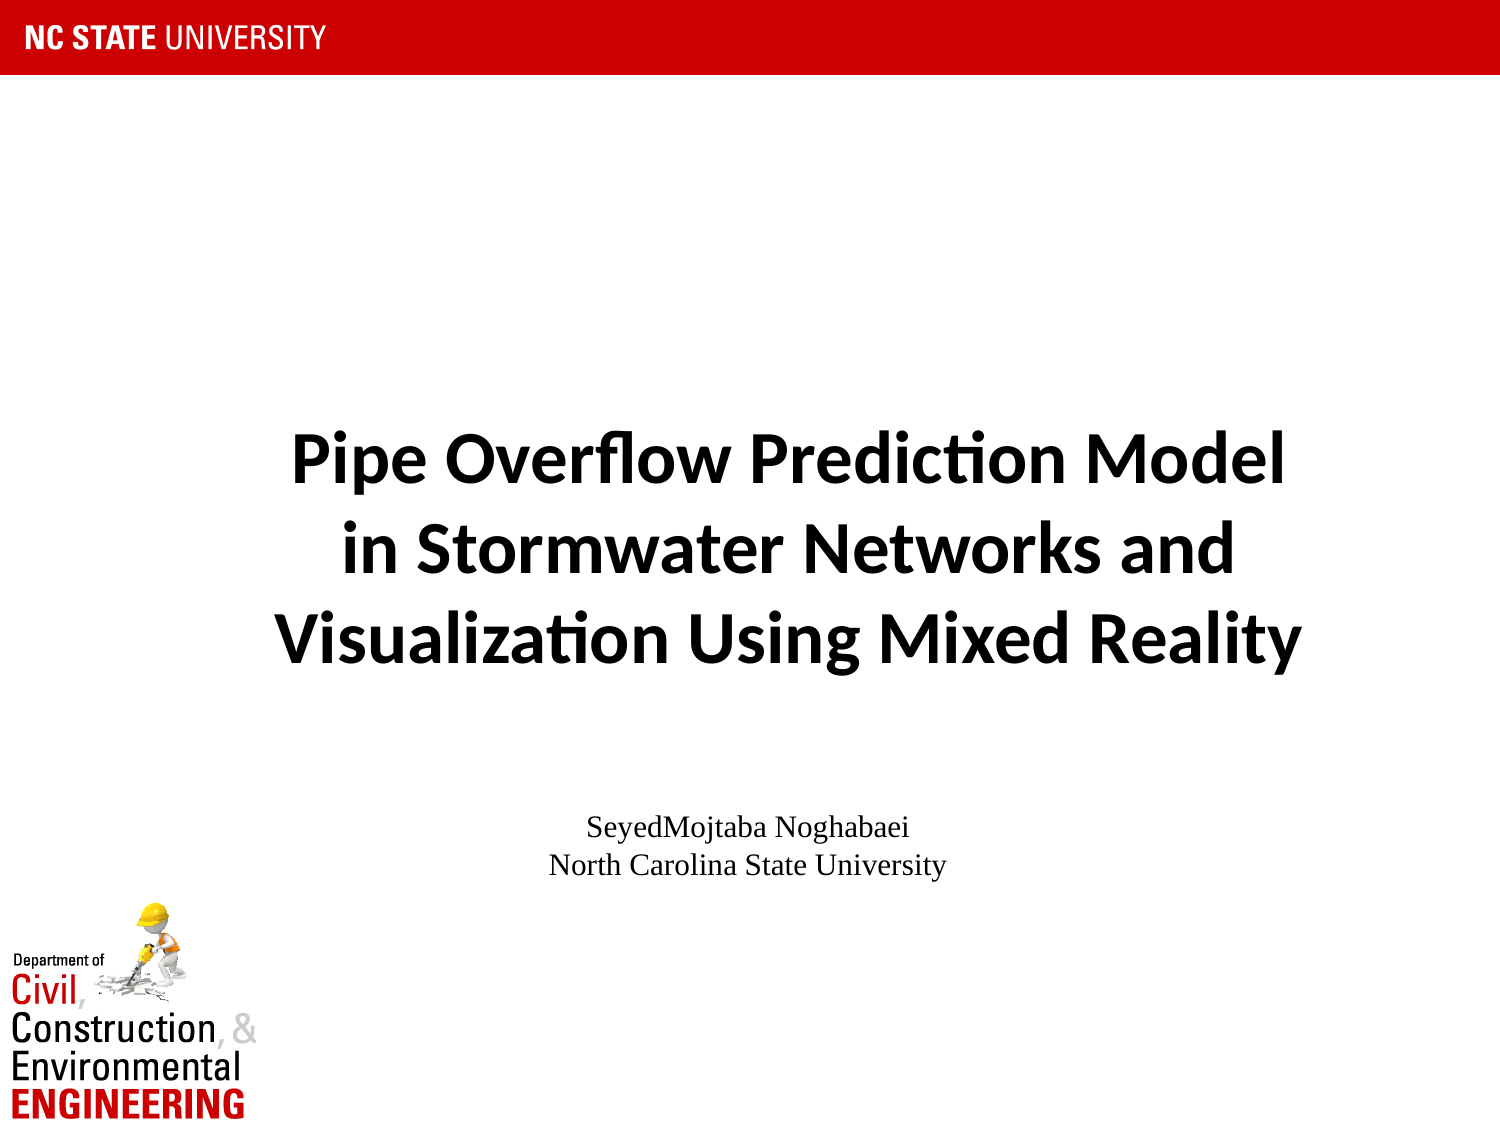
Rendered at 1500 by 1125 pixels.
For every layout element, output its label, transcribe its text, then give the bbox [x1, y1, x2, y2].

text_box Pipe Overflow Prediction Model in Stormwater Networks and Visualization Using Mixed Reality [258, 401, 1322, 687]
picture [0, 0, 1500, 75]
text_box SeyedMojtaba Noghabaei North Carolina State University [354, 755, 1142, 906]
picture [12, 894, 256, 1119]
